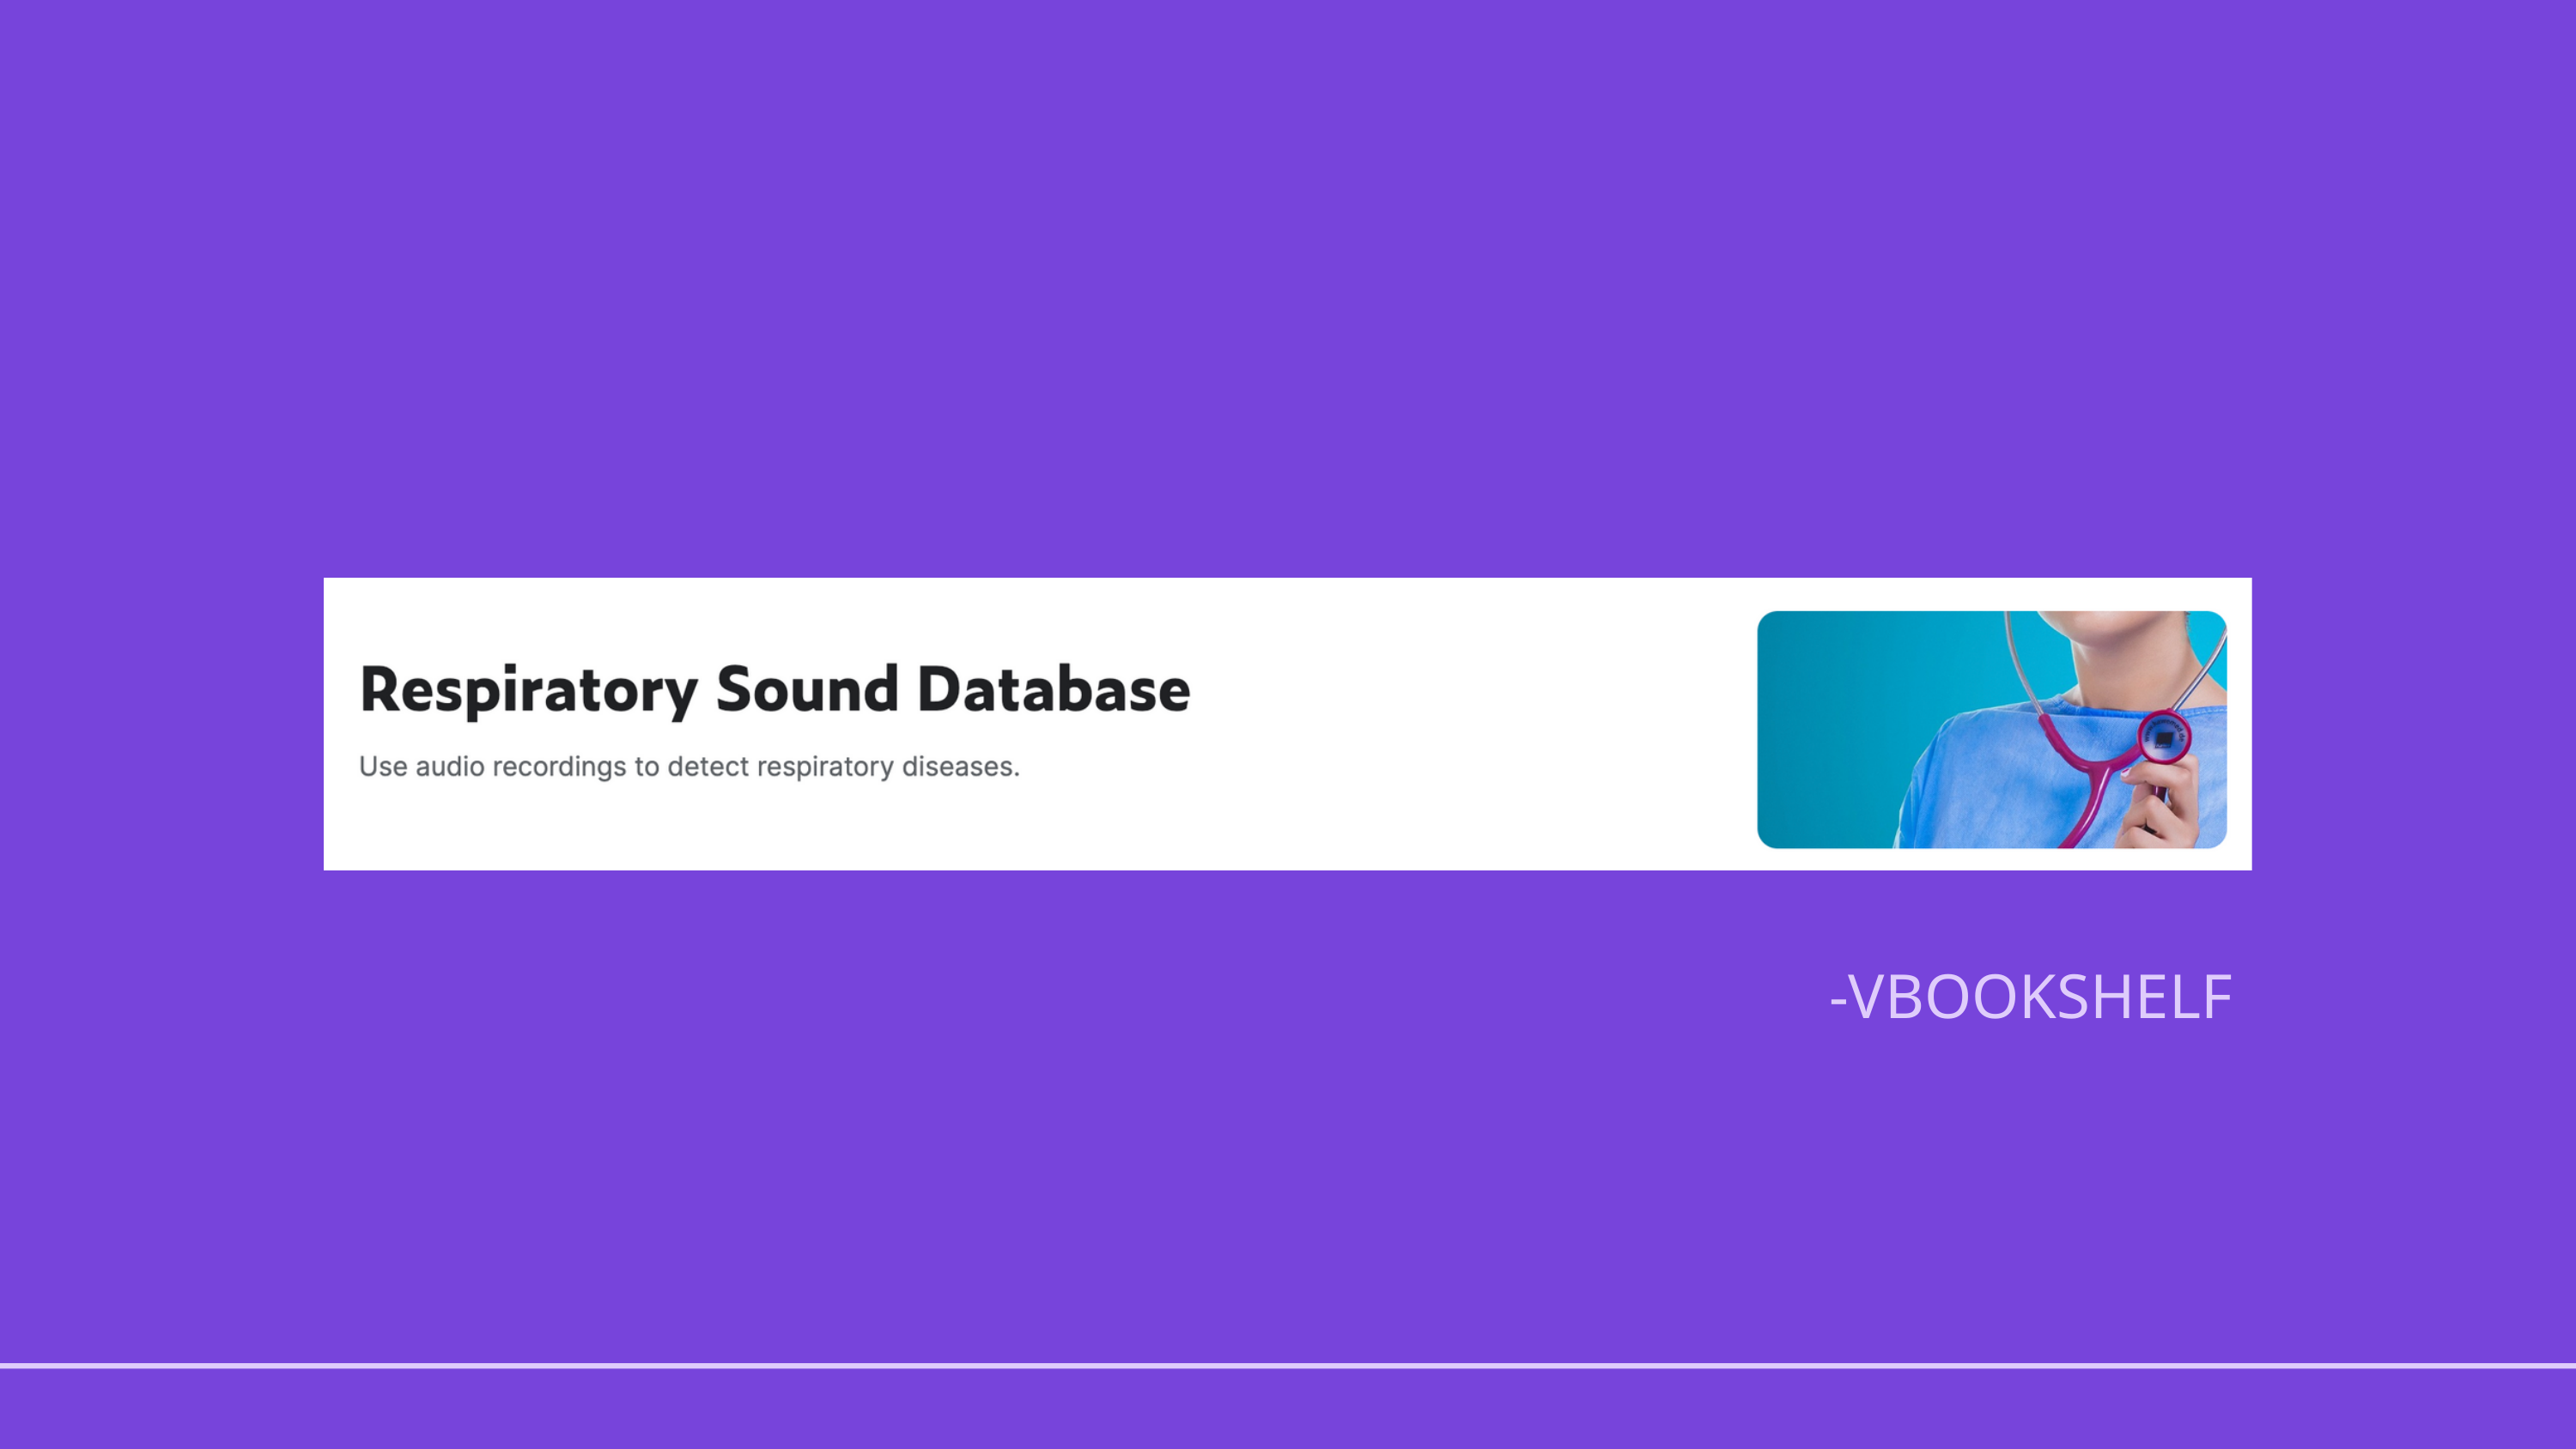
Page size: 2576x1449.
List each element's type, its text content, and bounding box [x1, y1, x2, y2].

text_box -VBOOKSHELF [1809, 945, 2252, 1031]
text_box [324, 578, 2252, 870]
